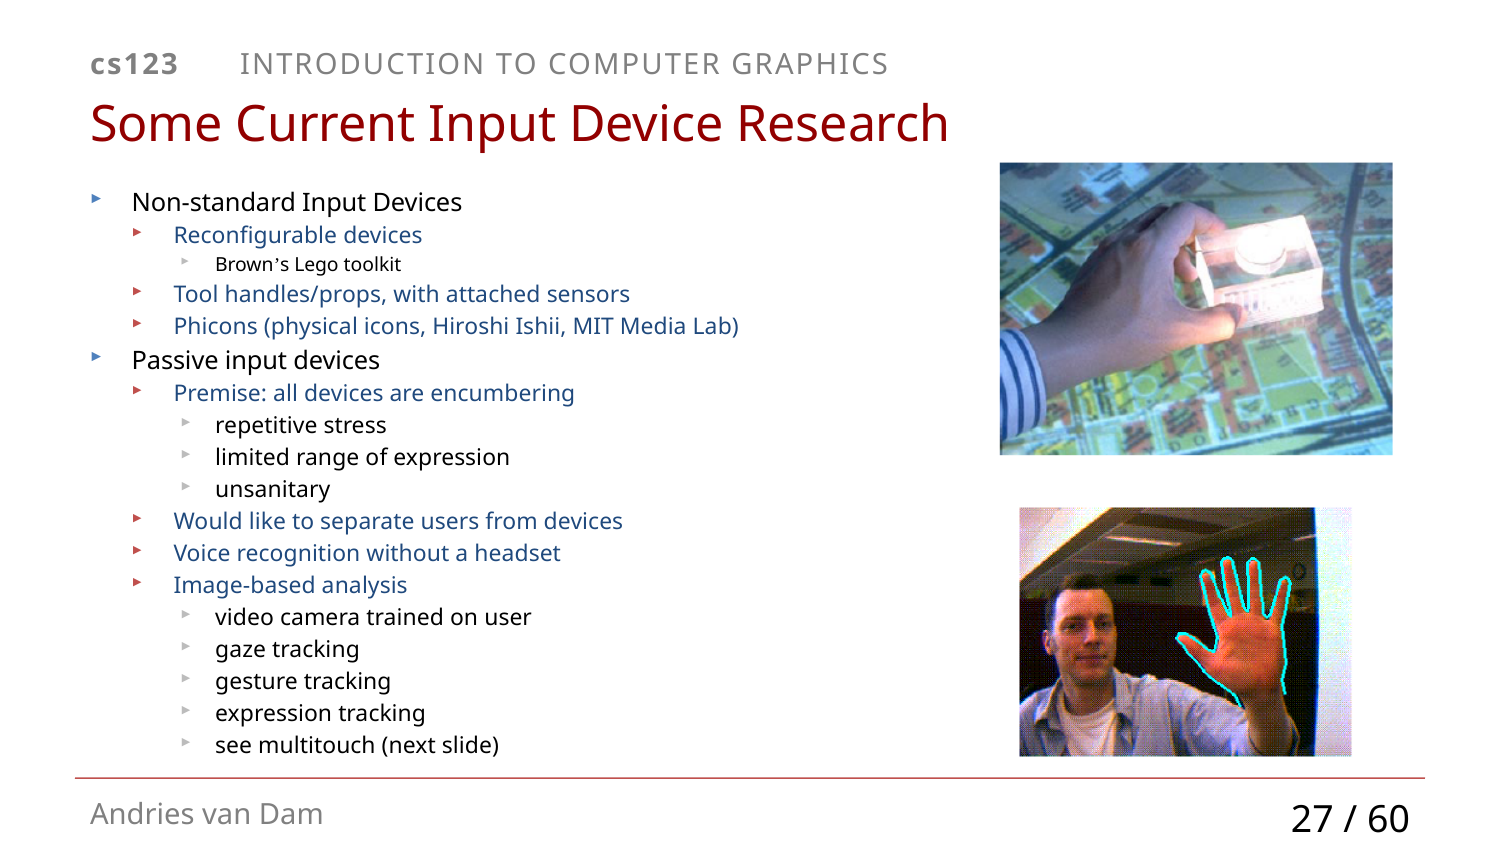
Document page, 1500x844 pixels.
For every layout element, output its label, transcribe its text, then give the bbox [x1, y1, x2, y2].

picture [994, 159, 1400, 459]
picture [1018, 506, 1353, 759]
list Non-standard Input Devices Reconfigurable devices Brown’s Lego toolkit Tool handles/props, with attached sensors Phicons (physical icons, Hiroshi Ishii, MIT Media Lab) Passive input devices Premise: all devices are encumbering repetitive stress limited range of expression unsanitary Would like to separate users from devices Voice recognition without a headset Image-based analysis video camera trained on user gaze tracking gesture tracking expression tracking see multitouch (next slide) [75, 178, 1425, 769]
title Some Current Input Device Research [75, 84, 1425, 160]
